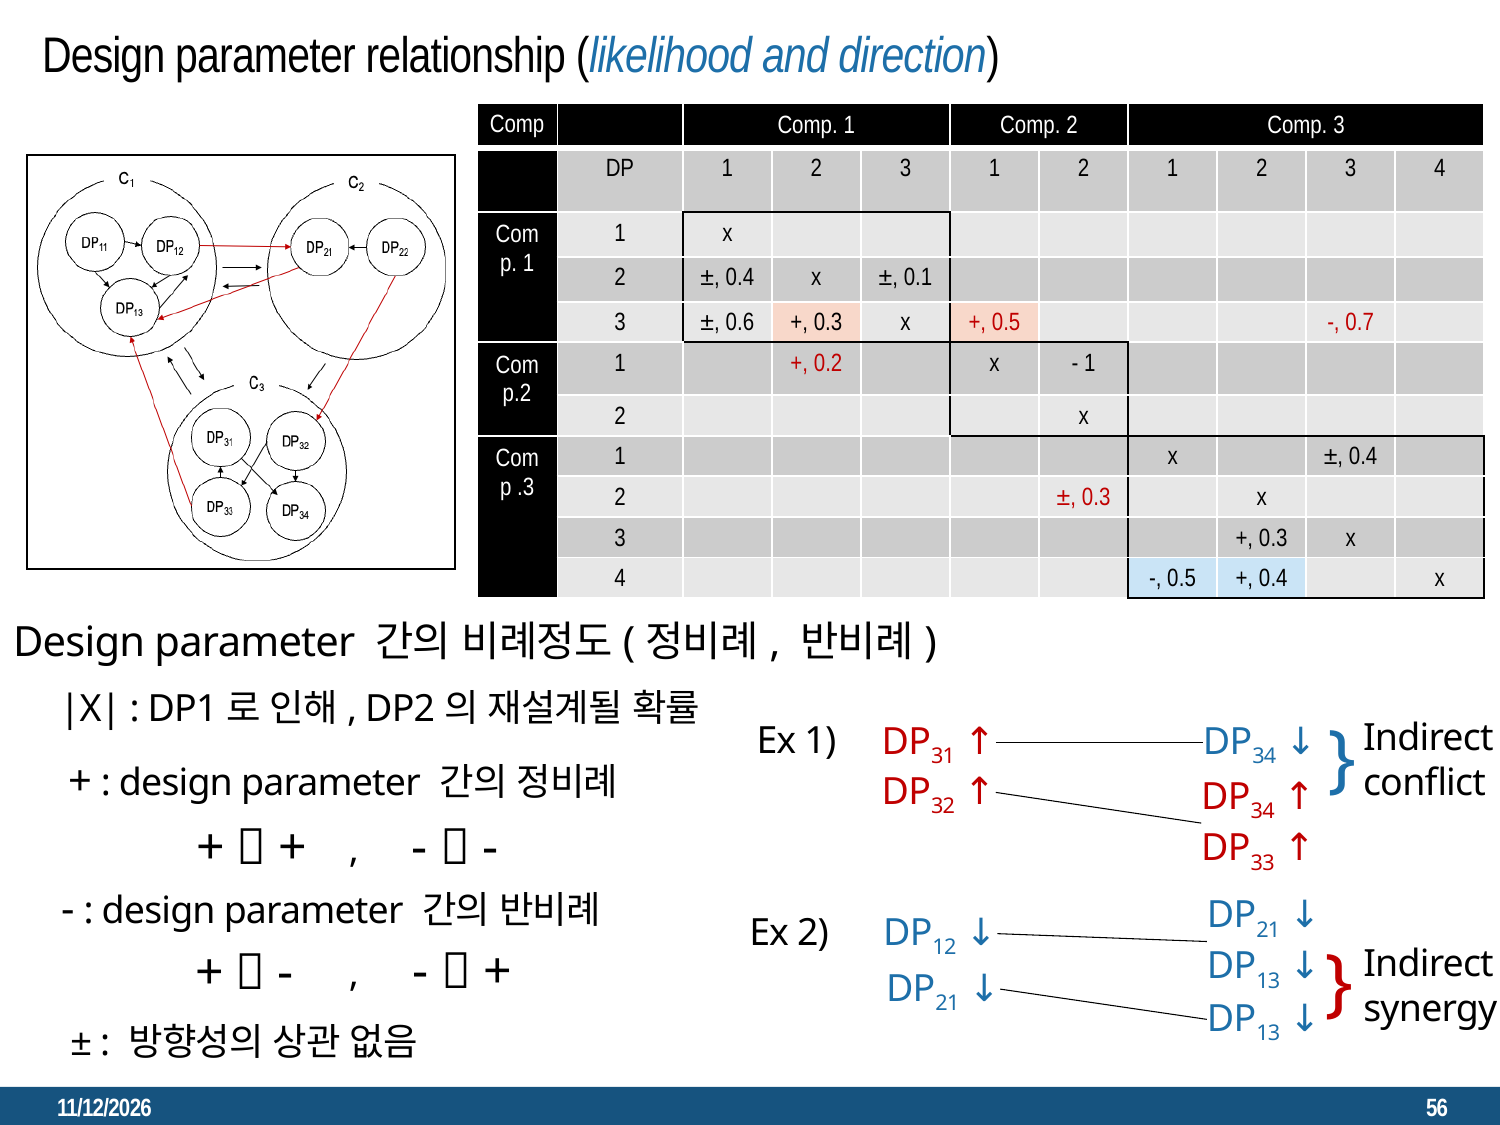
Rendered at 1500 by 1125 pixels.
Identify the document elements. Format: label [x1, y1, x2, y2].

table_header [951, 104, 1127, 145]
table_cell [1307, 477, 1394, 516]
table_cell [862, 303, 949, 341]
table_cell [951, 558, 1038, 597]
table_cell [773, 303, 860, 341]
table_cell [478, 437, 557, 597]
table_cell [1129, 151, 1216, 211]
table_cell [773, 558, 860, 597]
table_cell [862, 343, 949, 394]
text_box [196, 814, 308, 876]
text_box [756, 715, 837, 761]
table_cell [1307, 343, 1394, 394]
table_cell [773, 518, 860, 557]
table_cell [1040, 151, 1127, 211]
table_cell [1307, 258, 1394, 301]
table_cell [1129, 343, 1216, 394]
text_box [348, 824, 391, 871]
table_cell [1218, 303, 1305, 341]
table_header [478, 104, 557, 145]
table_cell [684, 437, 771, 475]
table_cell [1396, 151, 1483, 211]
table_cell [1040, 258, 1127, 301]
text_box [749, 908, 830, 954]
table_cell [1040, 477, 1127, 516]
table_cell [558, 258, 682, 301]
text_box [881, 717, 996, 818]
table_cell [1218, 258, 1305, 301]
table_cell [773, 437, 860, 475]
table_cell [1218, 518, 1305, 557]
text_box [1003, 986, 1204, 1017]
table_cell [951, 151, 1038, 211]
table_header [1129, 104, 1483, 145]
table_cell [1307, 213, 1394, 256]
table_cell [1040, 303, 1127, 341]
table_cell [862, 558, 949, 597]
table_cell [1129, 477, 1216, 516]
table_cell [1218, 213, 1305, 256]
text_box [1000, 930, 1204, 936]
table_cell [684, 303, 771, 341]
table_cell [1129, 518, 1216, 557]
table_header [684, 104, 949, 145]
table_cell [1129, 258, 1216, 301]
table_cell [1218, 151, 1305, 211]
table_cell [773, 477, 860, 516]
table_cell [1396, 343, 1483, 394]
table_cell [951, 518, 1038, 557]
table_cell [1307, 437, 1394, 475]
table_cell [684, 477, 771, 516]
table_cell [951, 396, 1038, 435]
table_cell [558, 343, 682, 394]
text_box [1325, 951, 1354, 1042]
table_cell [1307, 151, 1394, 211]
table_cell [951, 343, 1038, 394]
table_cell [478, 151, 557, 211]
table_cell [1307, 558, 1394, 597]
table_cell [773, 258, 860, 301]
table_header [558, 104, 682, 145]
table_cell [1396, 258, 1483, 301]
text_box [886, 963, 1001, 1015]
table_cell [773, 343, 860, 394]
table_cell [862, 258, 949, 301]
table_cell [1129, 303, 1216, 341]
table_cell [558, 437, 682, 475]
table_cell [1218, 396, 1305, 435]
table_cell [773, 151, 860, 211]
table_cell [1040, 396, 1127, 435]
table_cell [1396, 396, 1483, 435]
table_cell [862, 213, 949, 256]
text_box [999, 727, 1357, 875]
text_box [27, 4, 1241, 101]
table_cell [862, 477, 949, 516]
table_cell [478, 213, 557, 341]
table_cell [1129, 213, 1216, 256]
table_cell [1218, 437, 1305, 475]
slide_number [1125, 1086, 1464, 1125]
table_cell [862, 151, 949, 211]
table_cell [1040, 213, 1127, 256]
table_cell [951, 213, 1038, 256]
table_cell [1396, 303, 1483, 341]
table_cell [1040, 343, 1127, 394]
table_cell [558, 477, 682, 516]
table_cell [684, 518, 771, 557]
table_cell [1307, 303, 1394, 341]
table_cell [558, 303, 682, 341]
table_cell [684, 343, 771, 394]
table_cell [684, 151, 771, 211]
table_cell [1129, 558, 1216, 597]
slide_number [42, 1086, 380, 1125]
table_cell [558, 213, 682, 256]
picture [37, 161, 446, 561]
text_box [883, 908, 998, 960]
table_cell [684, 258, 771, 301]
table_cell [951, 303, 1038, 341]
table_cell [951, 437, 1038, 475]
text_box [26, 154, 456, 570]
table_cell [558, 518, 682, 557]
table_cell [951, 477, 1038, 516]
table_cell [1396, 477, 1483, 516]
table_cell [558, 151, 682, 211]
table_cell [1307, 396, 1394, 435]
table_cell [558, 396, 682, 435]
table_cell [684, 213, 771, 256]
table_cell [951, 258, 1038, 301]
table_cell [1396, 558, 1483, 597]
table_cell [862, 518, 949, 557]
text_box [348, 949, 391, 995]
table_cell [558, 558, 682, 597]
table_cell [1040, 437, 1127, 475]
text_box [68, 753, 619, 804]
text_box [13, 614, 937, 665]
text_box [70, 1018, 418, 1064]
table_cell [862, 437, 949, 475]
table_cell [862, 396, 949, 435]
table_cell [1218, 477, 1305, 516]
table_cell [1129, 396, 1216, 435]
table_cell [684, 396, 771, 435]
table_cell [1040, 518, 1127, 557]
table_cell [684, 558, 771, 597]
table_cell [773, 396, 860, 435]
text_box [194, 939, 294, 1000]
text_box [1206, 890, 1322, 1045]
text_box [1202, 717, 1318, 769]
table_cell [1218, 343, 1305, 394]
table_cell [478, 343, 557, 435]
text_box [61, 882, 602, 933]
table_cell [1396, 437, 1483, 475]
text_box [1363, 938, 1498, 1029]
table_cell [1307, 518, 1394, 557]
table_cell [1129, 437, 1216, 475]
table_cell [773, 213, 860, 256]
table_cell [1218, 558, 1305, 597]
text_box [59, 683, 701, 729]
table_cell [1040, 558, 1127, 597]
table_cell [1396, 518, 1483, 557]
table_cell [1396, 213, 1483, 256]
text_box [411, 814, 499, 875]
text_box [412, 938, 513, 999]
text_box [1363, 713, 1494, 804]
